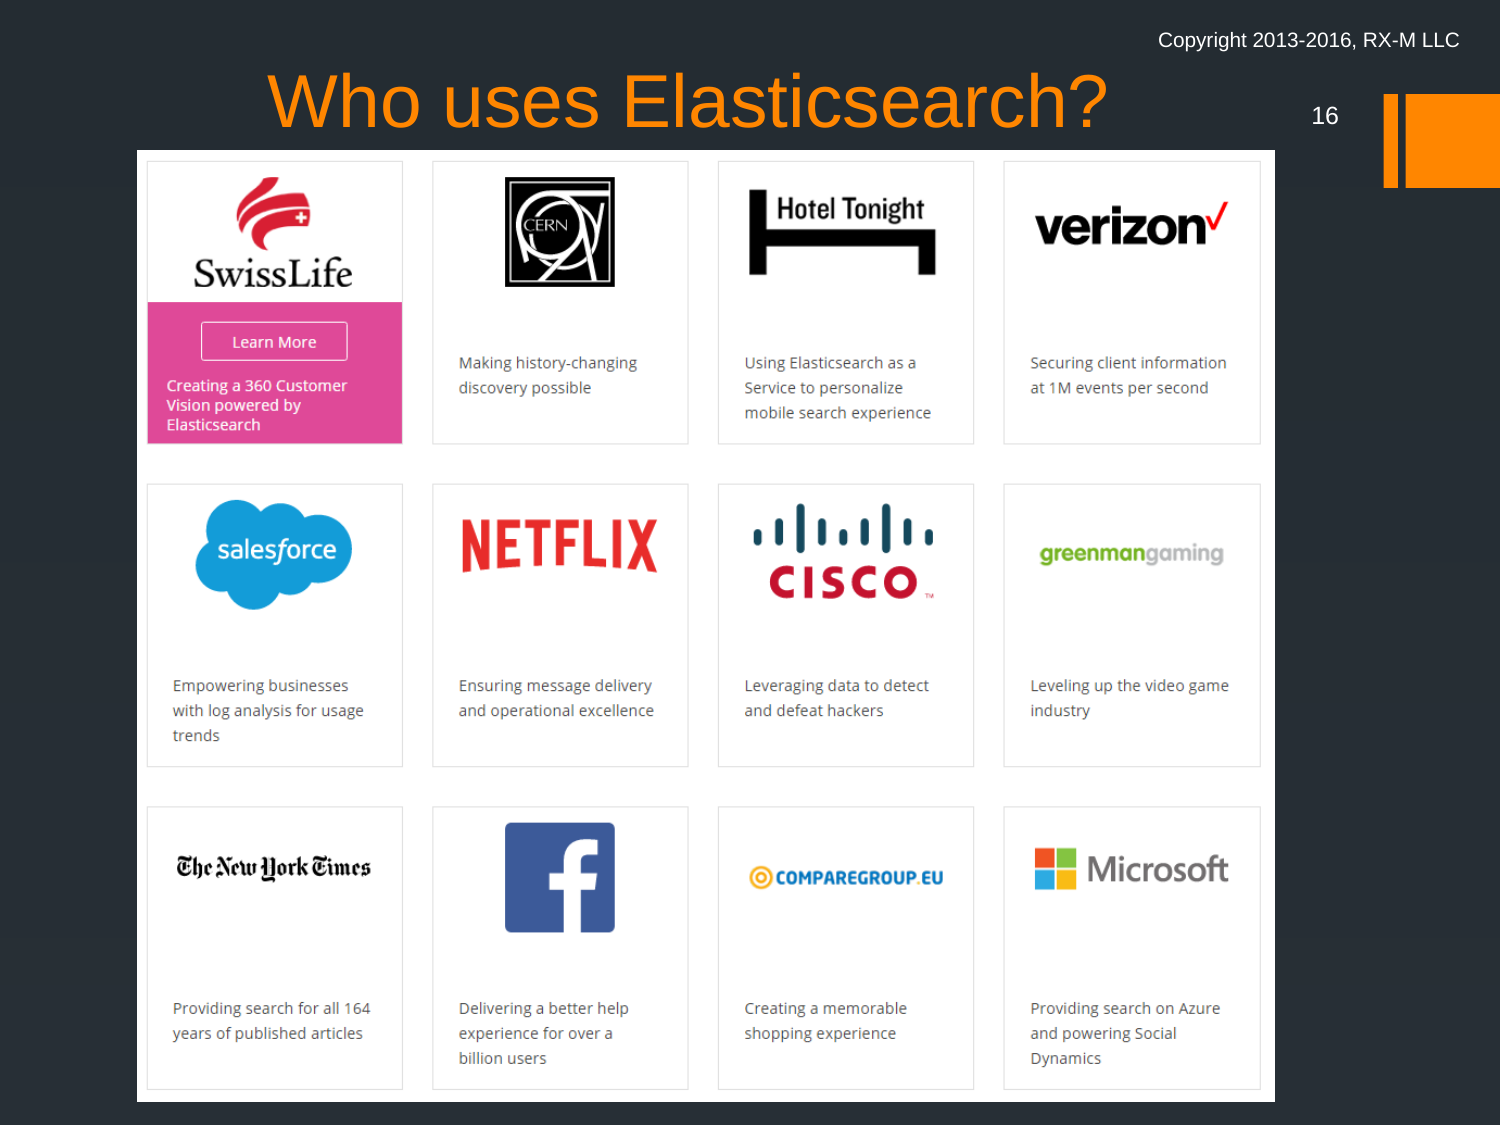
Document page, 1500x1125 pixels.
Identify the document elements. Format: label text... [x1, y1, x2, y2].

footer Copyright 2013-2016, RX-M LLC [1106, 26, 1475, 76]
title Who uses Elasticsearch? [37, 17, 1125, 150]
slide_number 16 [1199, 90, 1355, 140]
picture [136, 150, 1276, 1102]
